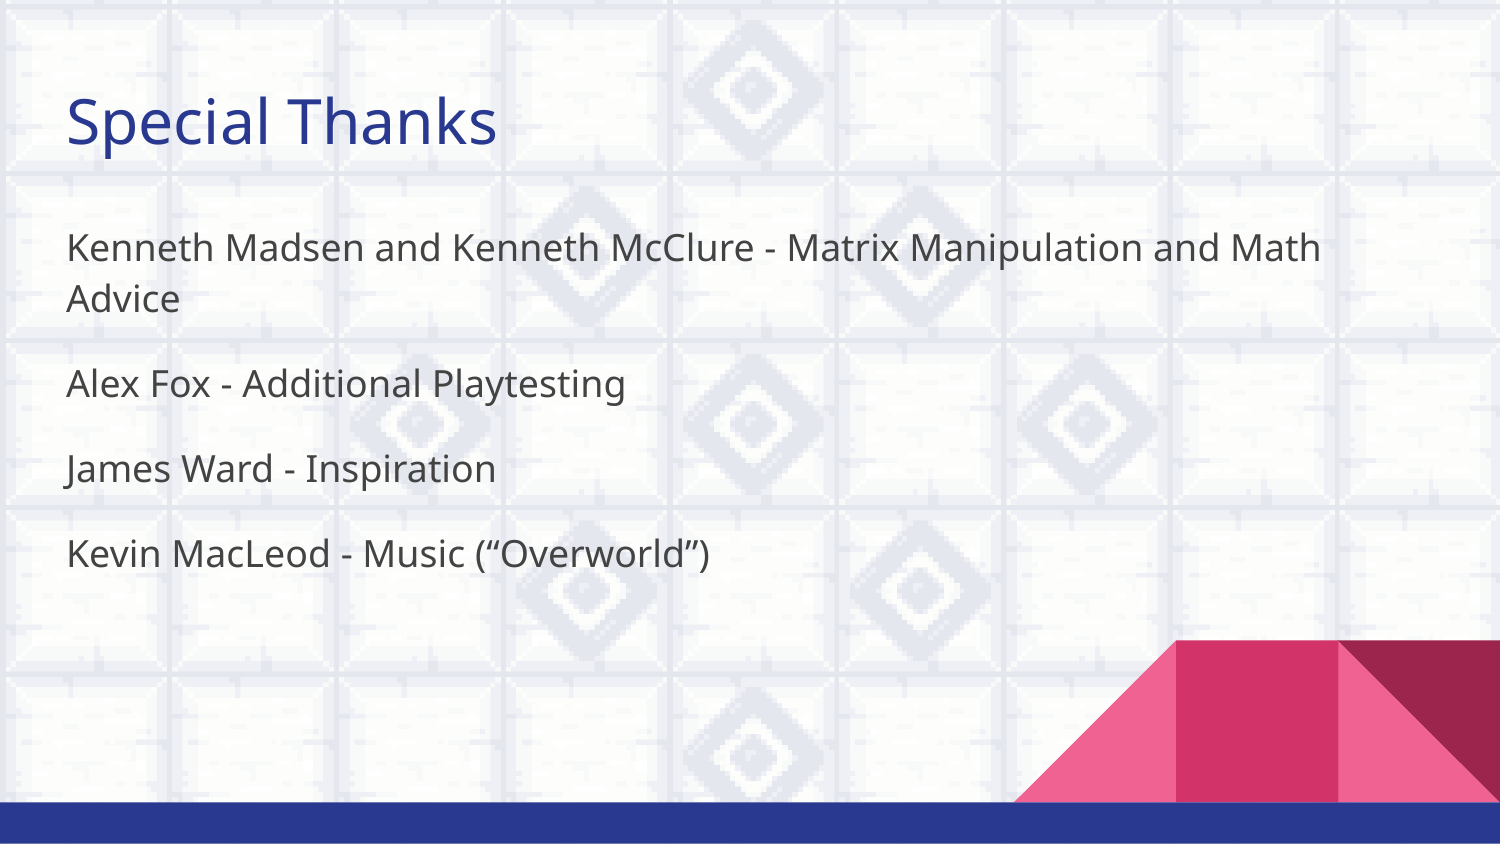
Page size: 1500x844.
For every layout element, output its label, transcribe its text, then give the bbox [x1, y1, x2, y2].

list Kenneth Madsen and Kenneth McClure - Matrix Manipulation and Math Advice Alex Fox - Additional Playtesting James Ward - Inspiration Kevin MacLeod - Music (“Overworld”) [51, 201, 1449, 750]
picture [0, 0, 1500, 802]
title Special Thanks [51, 67, 1449, 167]
